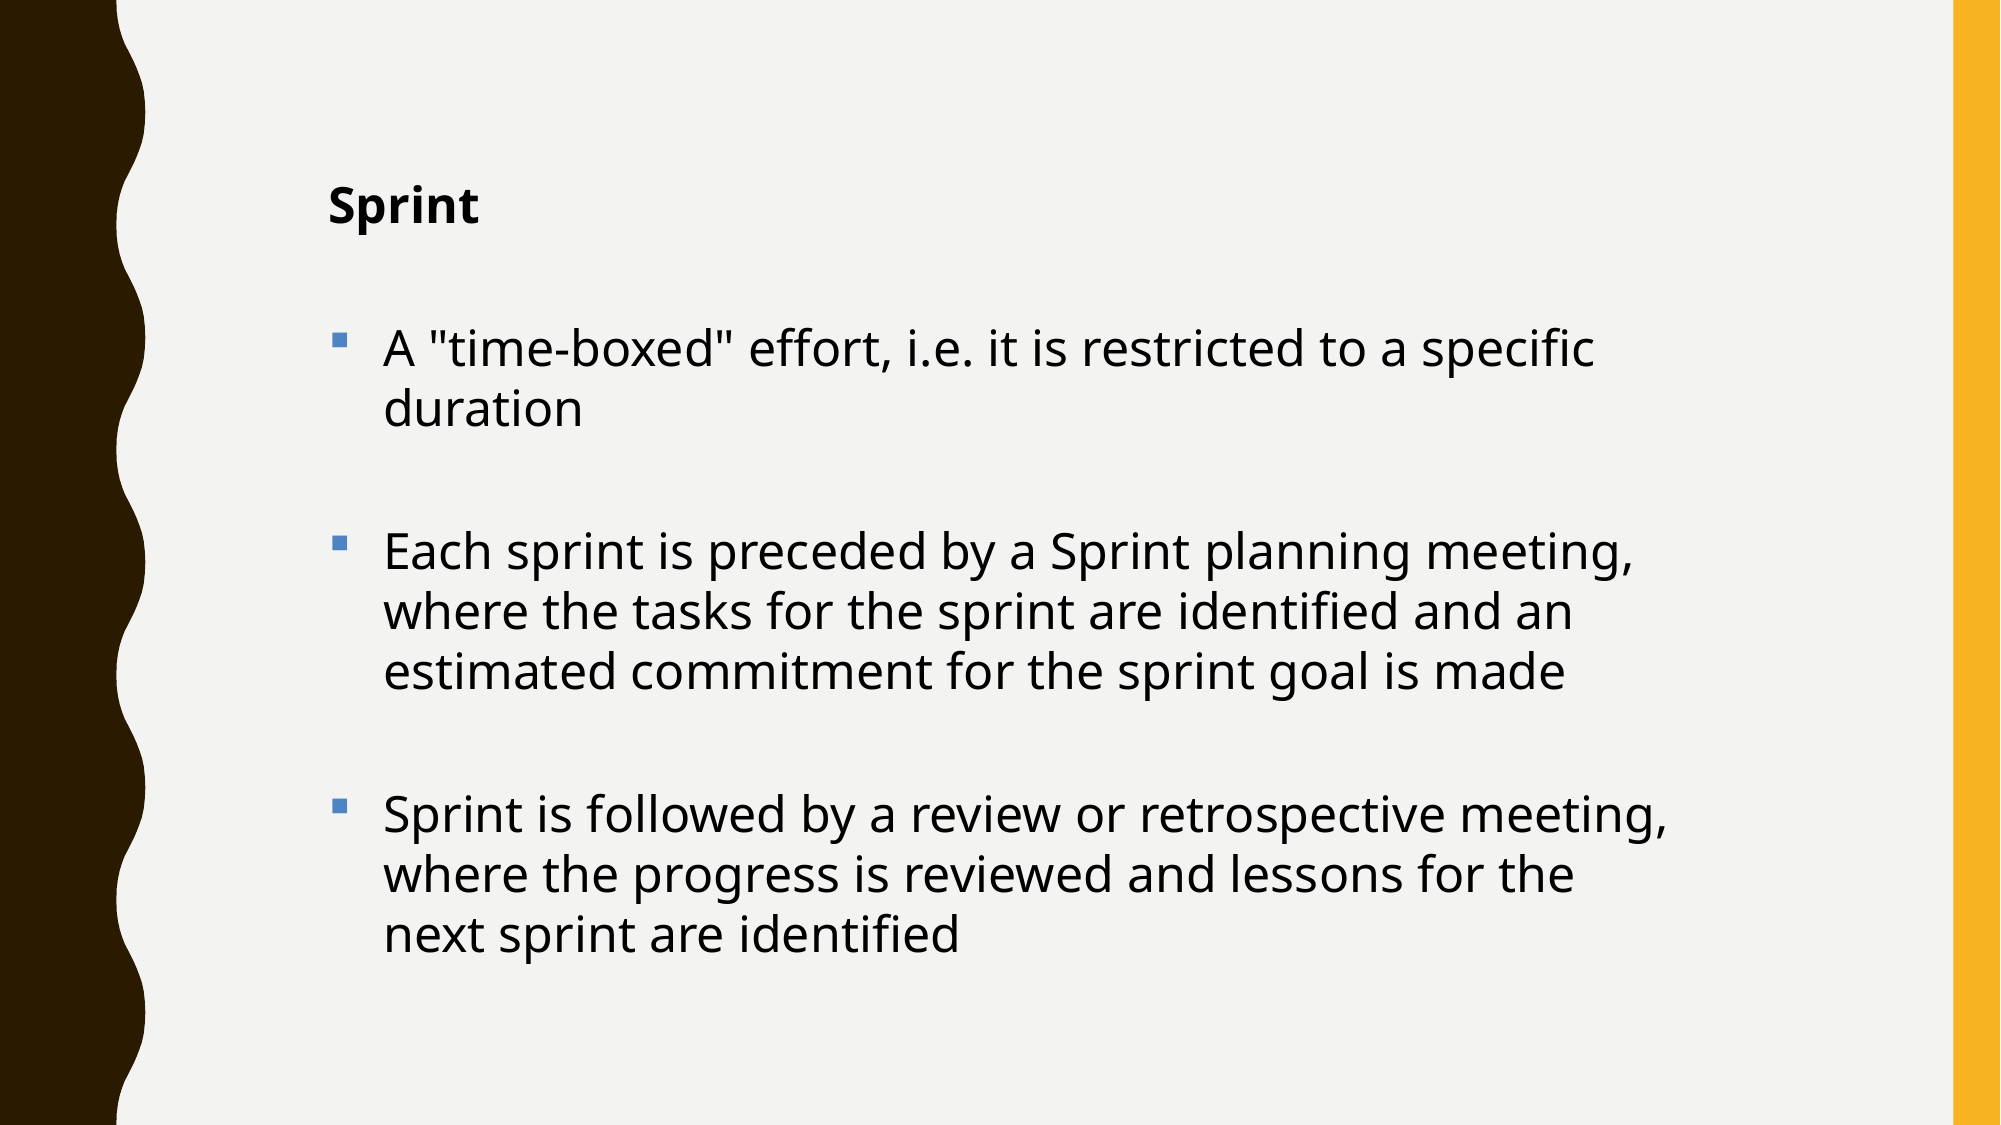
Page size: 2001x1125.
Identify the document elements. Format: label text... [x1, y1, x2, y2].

text_box Sprint A "time-boxed" effort, i.e. it is restricted to a specific duration Each sprint is preceded by a Sprint planning meeting, where the tasks for the sprint are identified and an estimated commitment for the sprint goal is made Sprint is followed by a review or retrospective meeting, where the progress is reviewed and lessons for the next sprint are identified [312, 166, 1703, 993]
